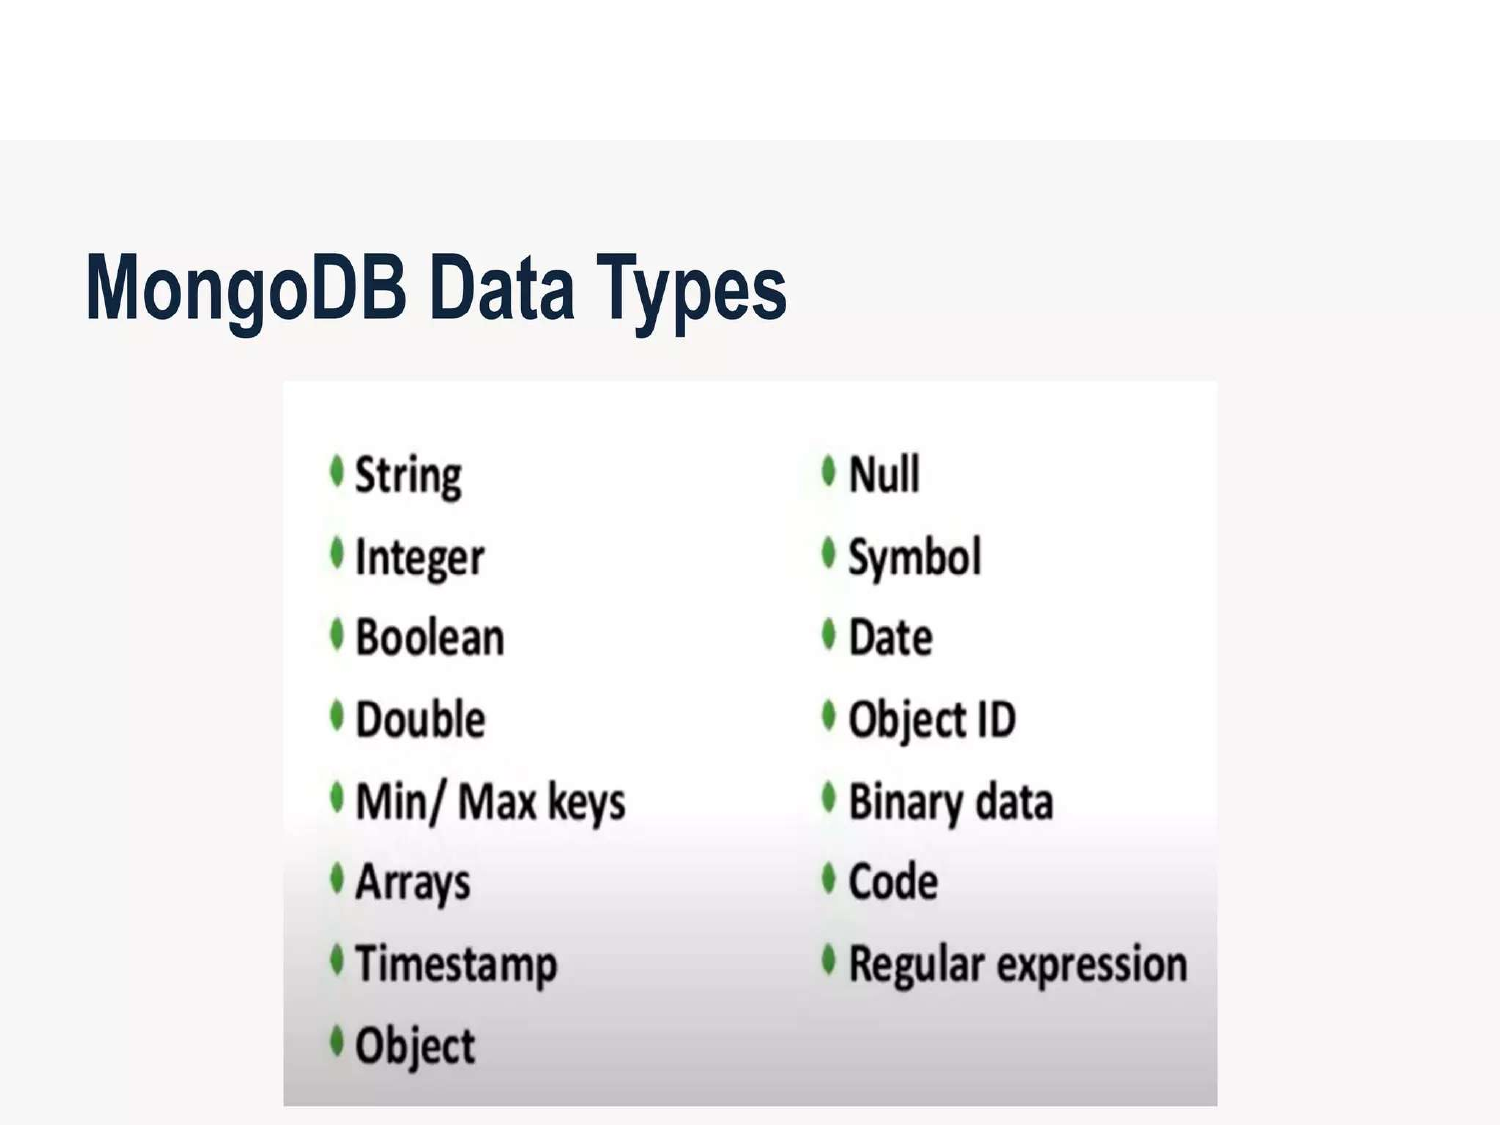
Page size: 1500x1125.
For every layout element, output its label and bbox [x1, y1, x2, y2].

picture [0, 140, 1500, 1125]
